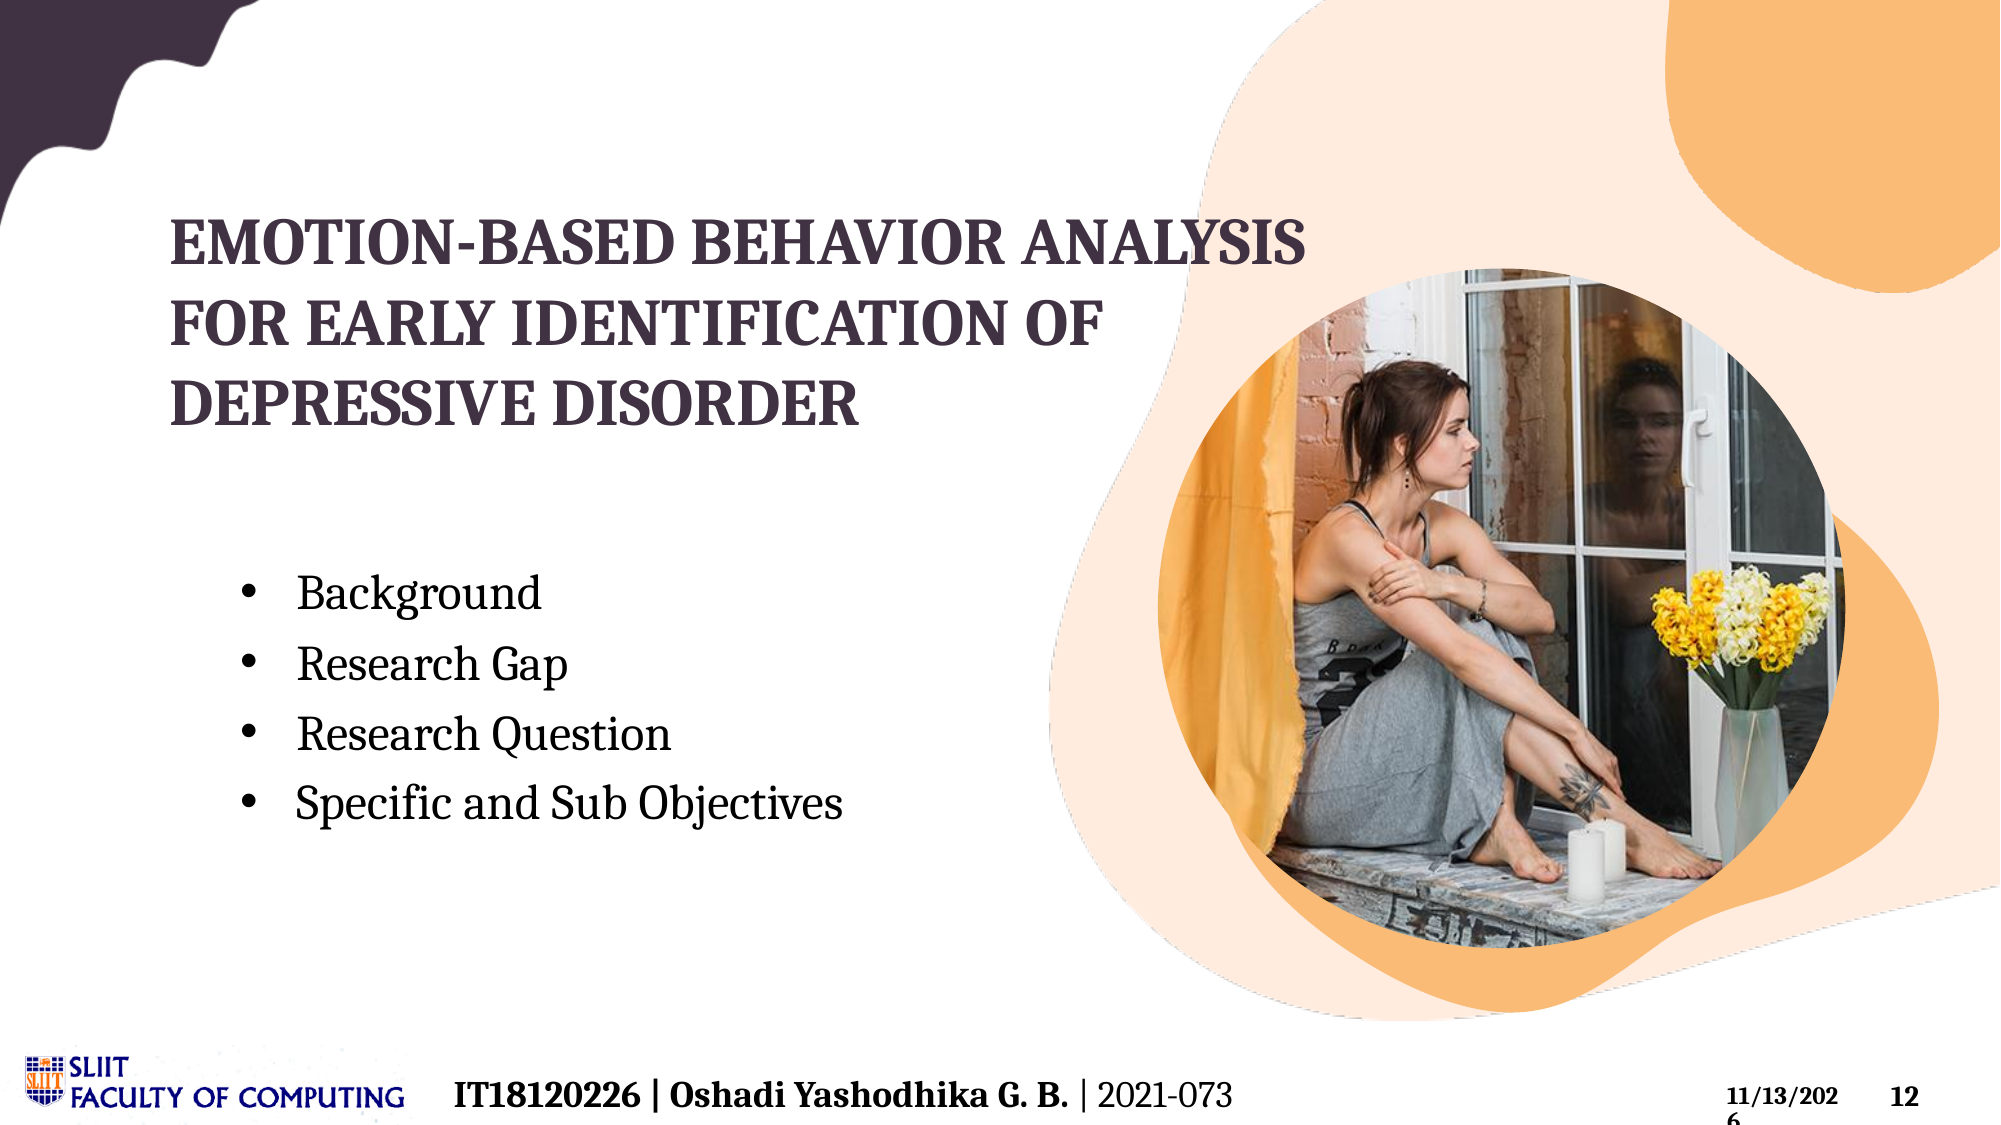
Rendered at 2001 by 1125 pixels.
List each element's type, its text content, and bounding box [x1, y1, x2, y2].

text_box EMOTION-BASED BEHAVIOR ANALYSIS FOR EARLY IDENTIFICATION OF DEPRESSIVE DISORDER [154, 204, 1048, 432]
list Background Research Gap Research Question Specific and Sub Objectives [225, 591, 1048, 838]
picture [1048, 0, 2000, 1021]
text_box IT18120226 | Oshadi Yashodhika G. B. | 2021-073 [438, 1062, 1375, 1123]
picture [0, 1045, 413, 1125]
picture [0, 0, 262, 249]
